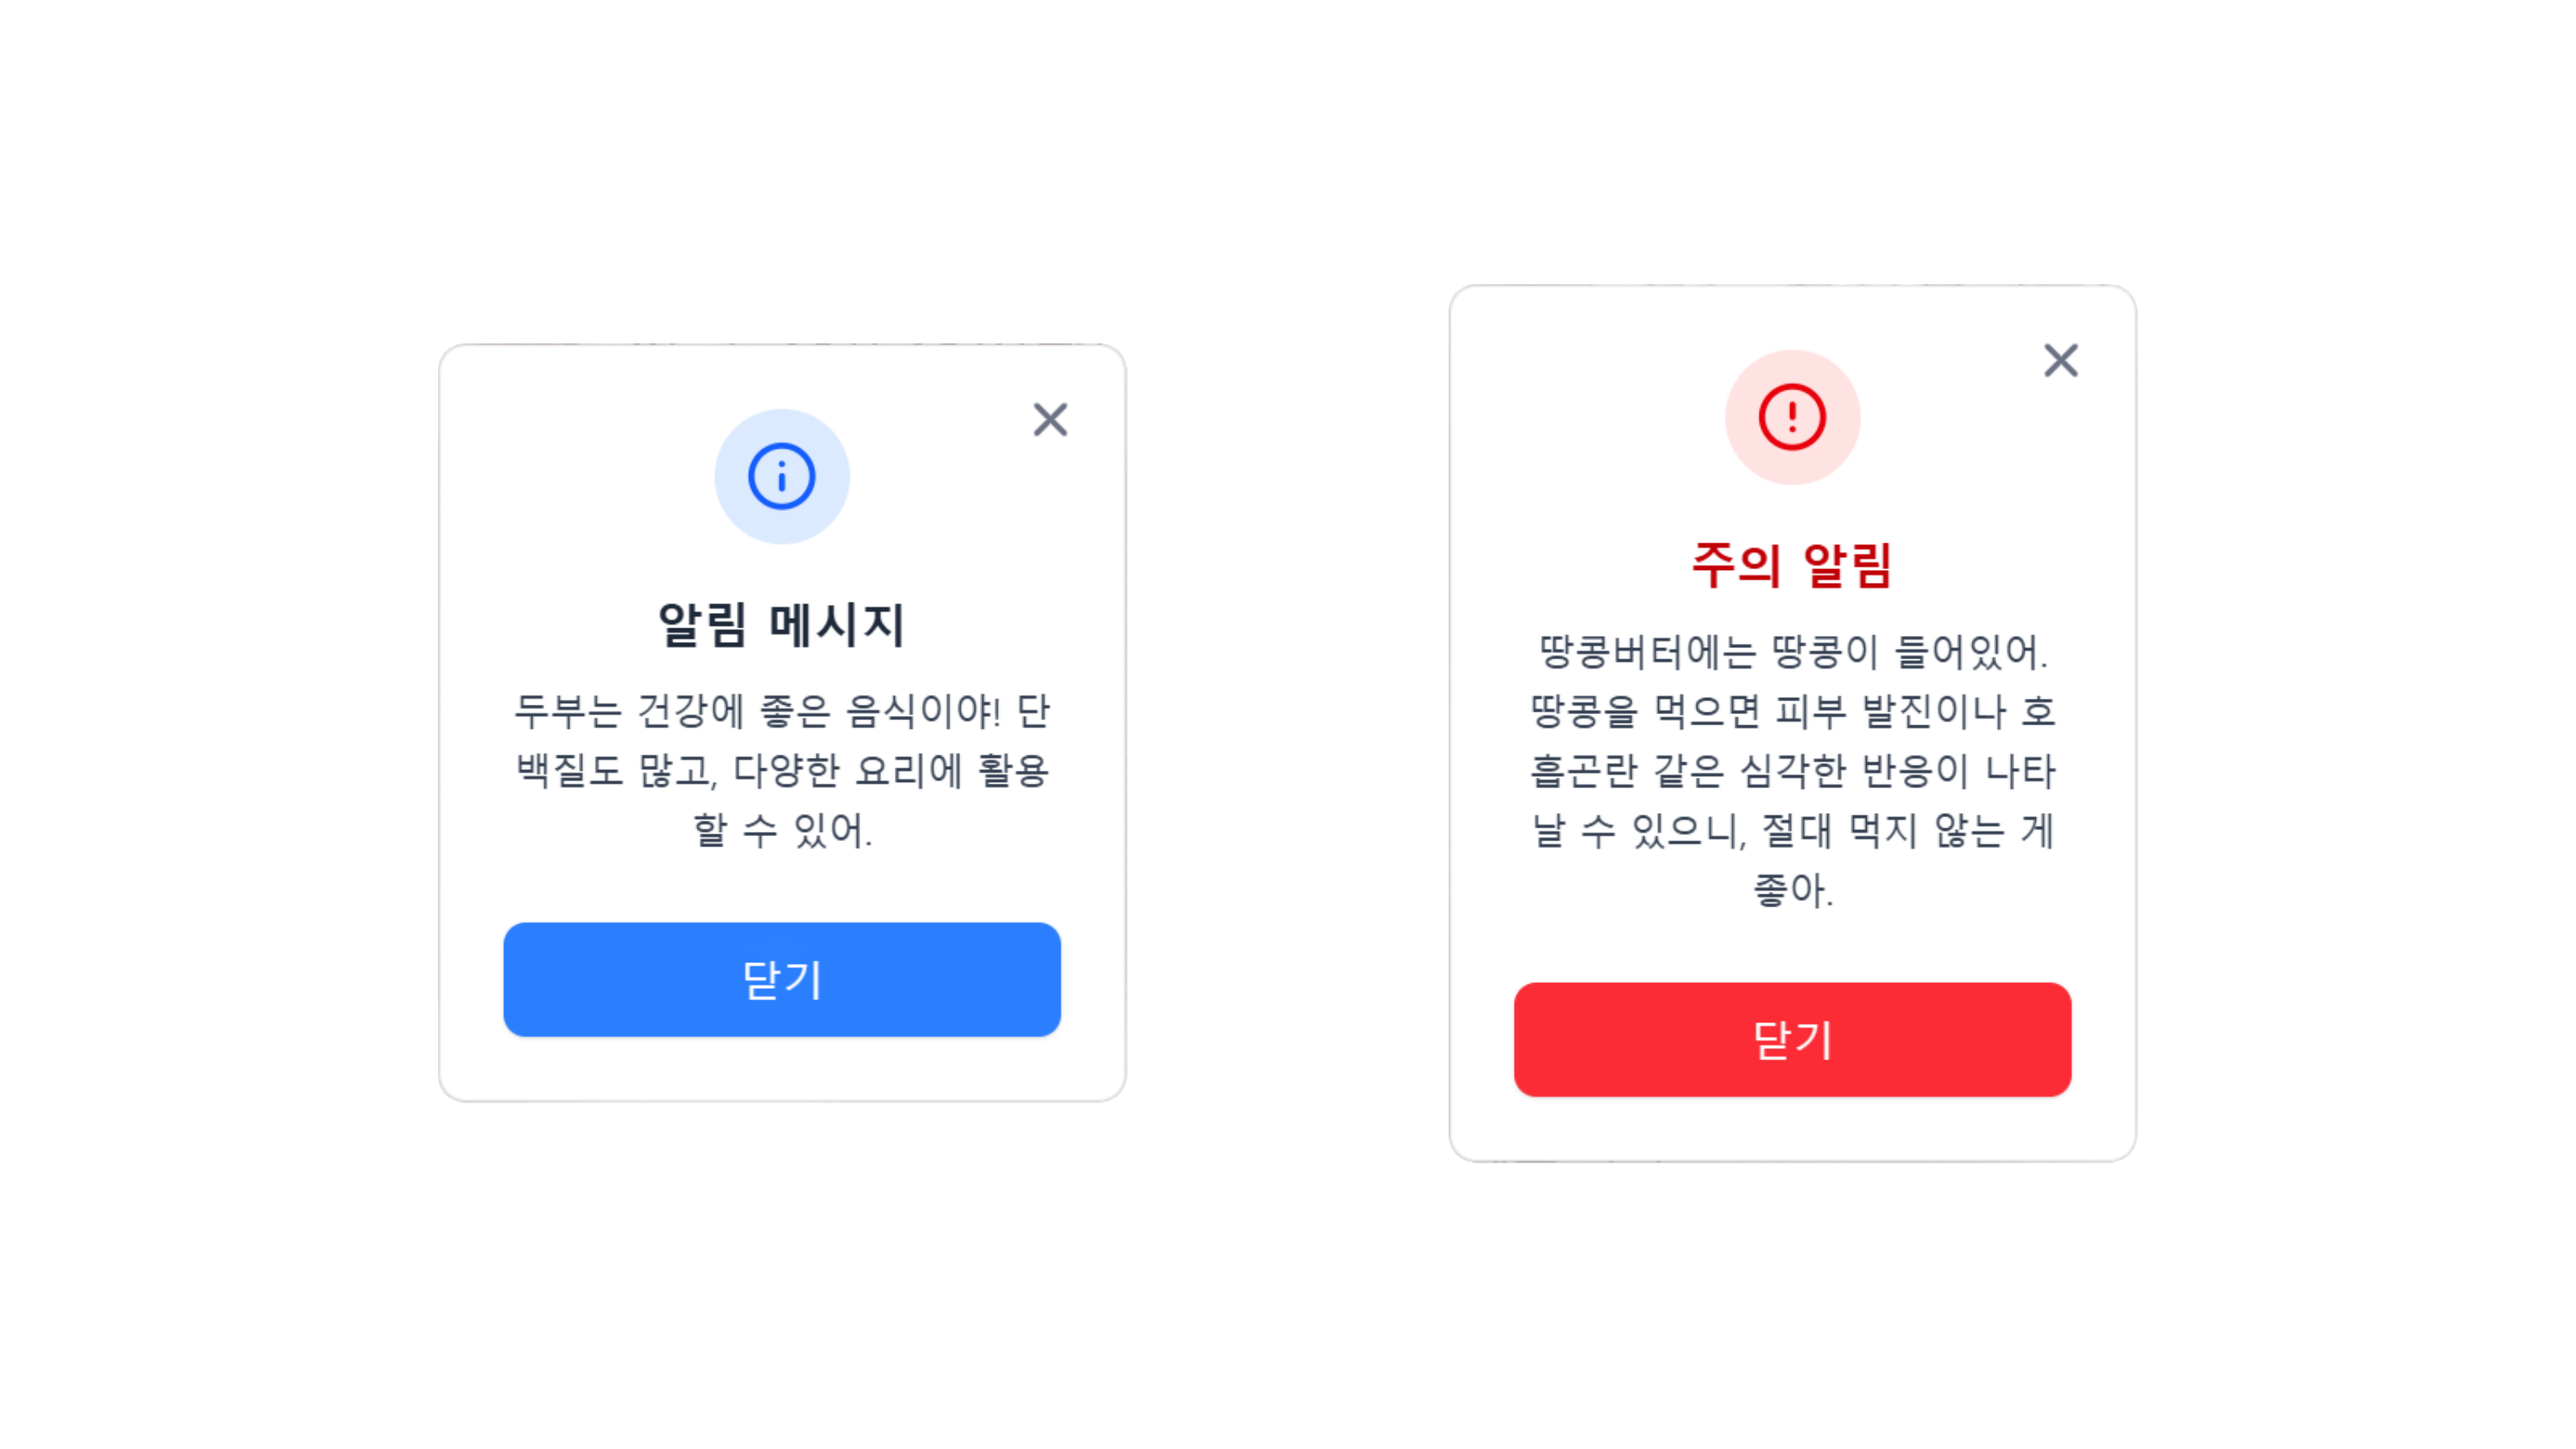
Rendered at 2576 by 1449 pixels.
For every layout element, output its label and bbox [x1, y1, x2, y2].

picture [438, 343, 1129, 1106]
picture [1449, 283, 2140, 1165]
